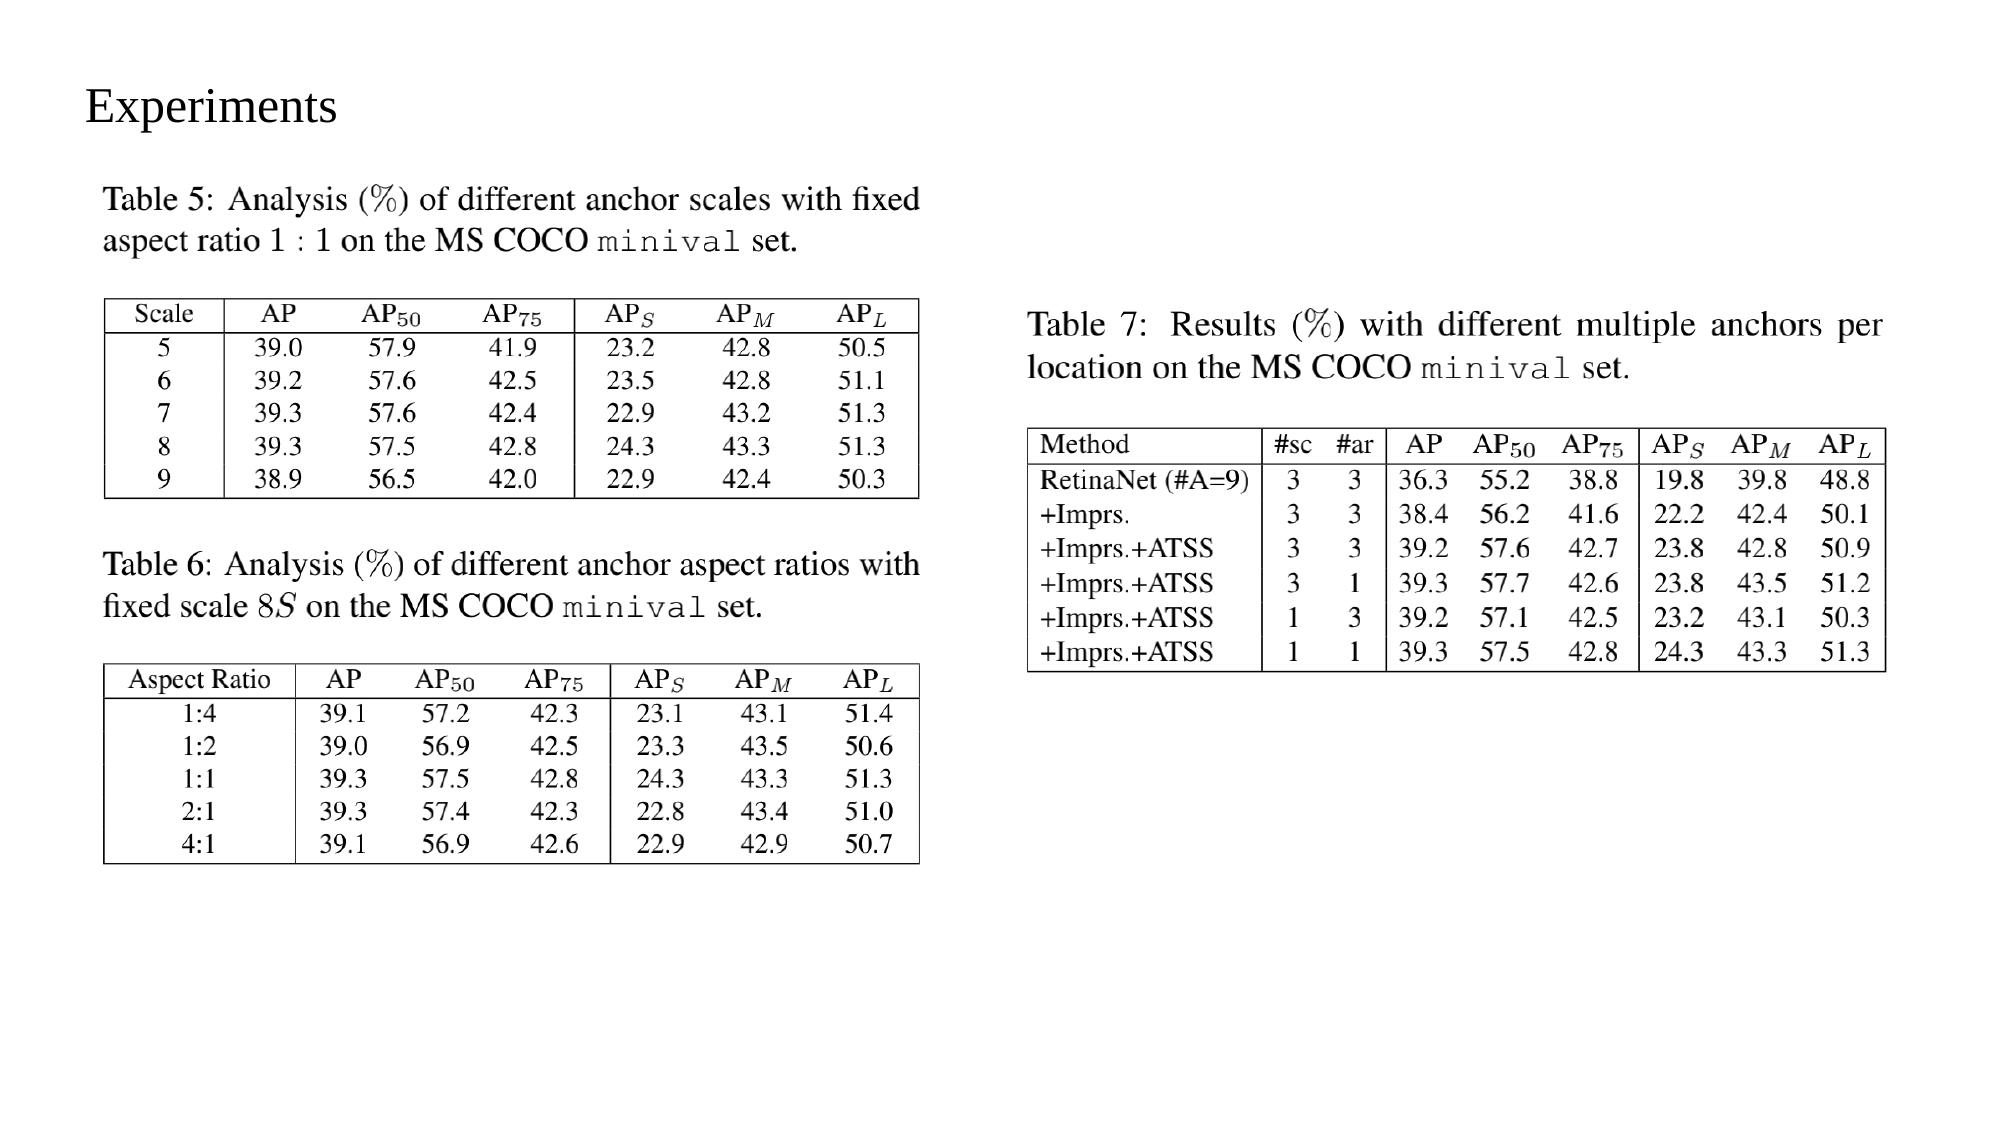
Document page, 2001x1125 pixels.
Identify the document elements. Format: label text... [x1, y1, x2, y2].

picture [70, 140, 950, 900]
text_box Experiments [70, 65, 1071, 140]
picture [999, 271, 1931, 706]
